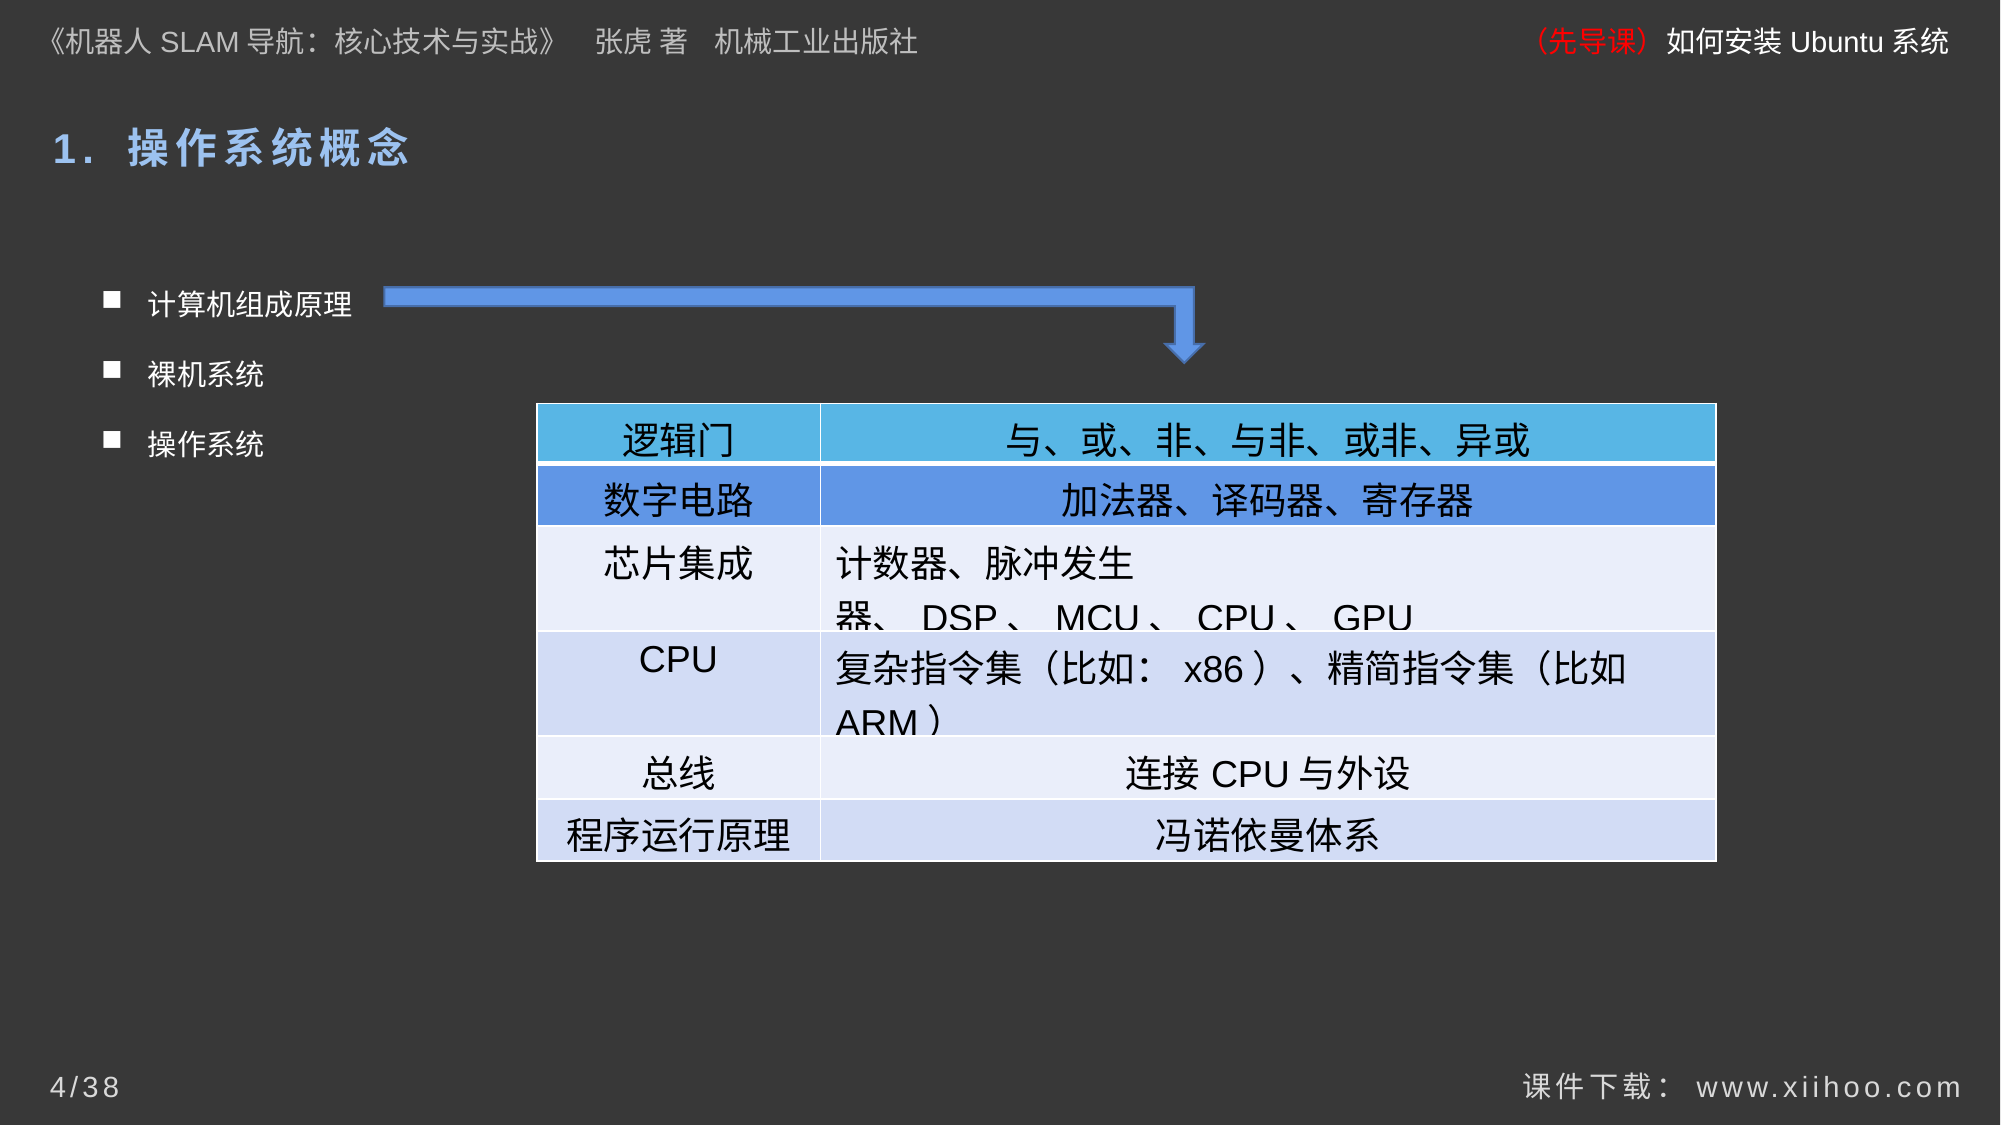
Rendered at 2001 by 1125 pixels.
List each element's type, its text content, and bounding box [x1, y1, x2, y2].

title 1. 操作系统概念 [38, 98, 620, 180]
text_box 4/38 [34, 1060, 187, 1111]
text_box （先导课）如何安装Ubuntu系统 [1075, 16, 1965, 66]
table_header 与、或、非、与非、或非、异或 [821, 404, 1715, 461]
table_cell 计数器、脉冲发生器、DSP、MCU、CPU、GPU [821, 527, 1715, 630]
text_box 《机器人SLAM导航：核心技术与实战》 张虎 著 机械工业出版社 [16, 16, 940, 66]
table_cell 芯片集成 [538, 527, 820, 630]
table_header 逻辑门 [538, 404, 820, 461]
text_box [383, 286, 1206, 365]
table_cell 冯诺依曼体系 [821, 800, 1715, 860]
table_cell 复杂指令集（比如：x86）、精简指令集（比如ARM） [821, 632, 1715, 735]
text_box 课件下载：www.xiihoo.com [1493, 1057, 1991, 1114]
table_cell 加法器、译码器、寄存器 [821, 466, 1715, 525]
table_cell 总线 [538, 737, 820, 798]
table_cell 数字电路 [538, 466, 820, 525]
table_cell 程序运行原理 [538, 800, 820, 860]
table_cell CPU [538, 632, 820, 735]
table_cell 连接CPU与外设 [821, 737, 1715, 798]
picture [0, 0, 2001, 1125]
text_box 计算机组成原理 裸机系统 操作系统 [86, 243, 572, 469]
